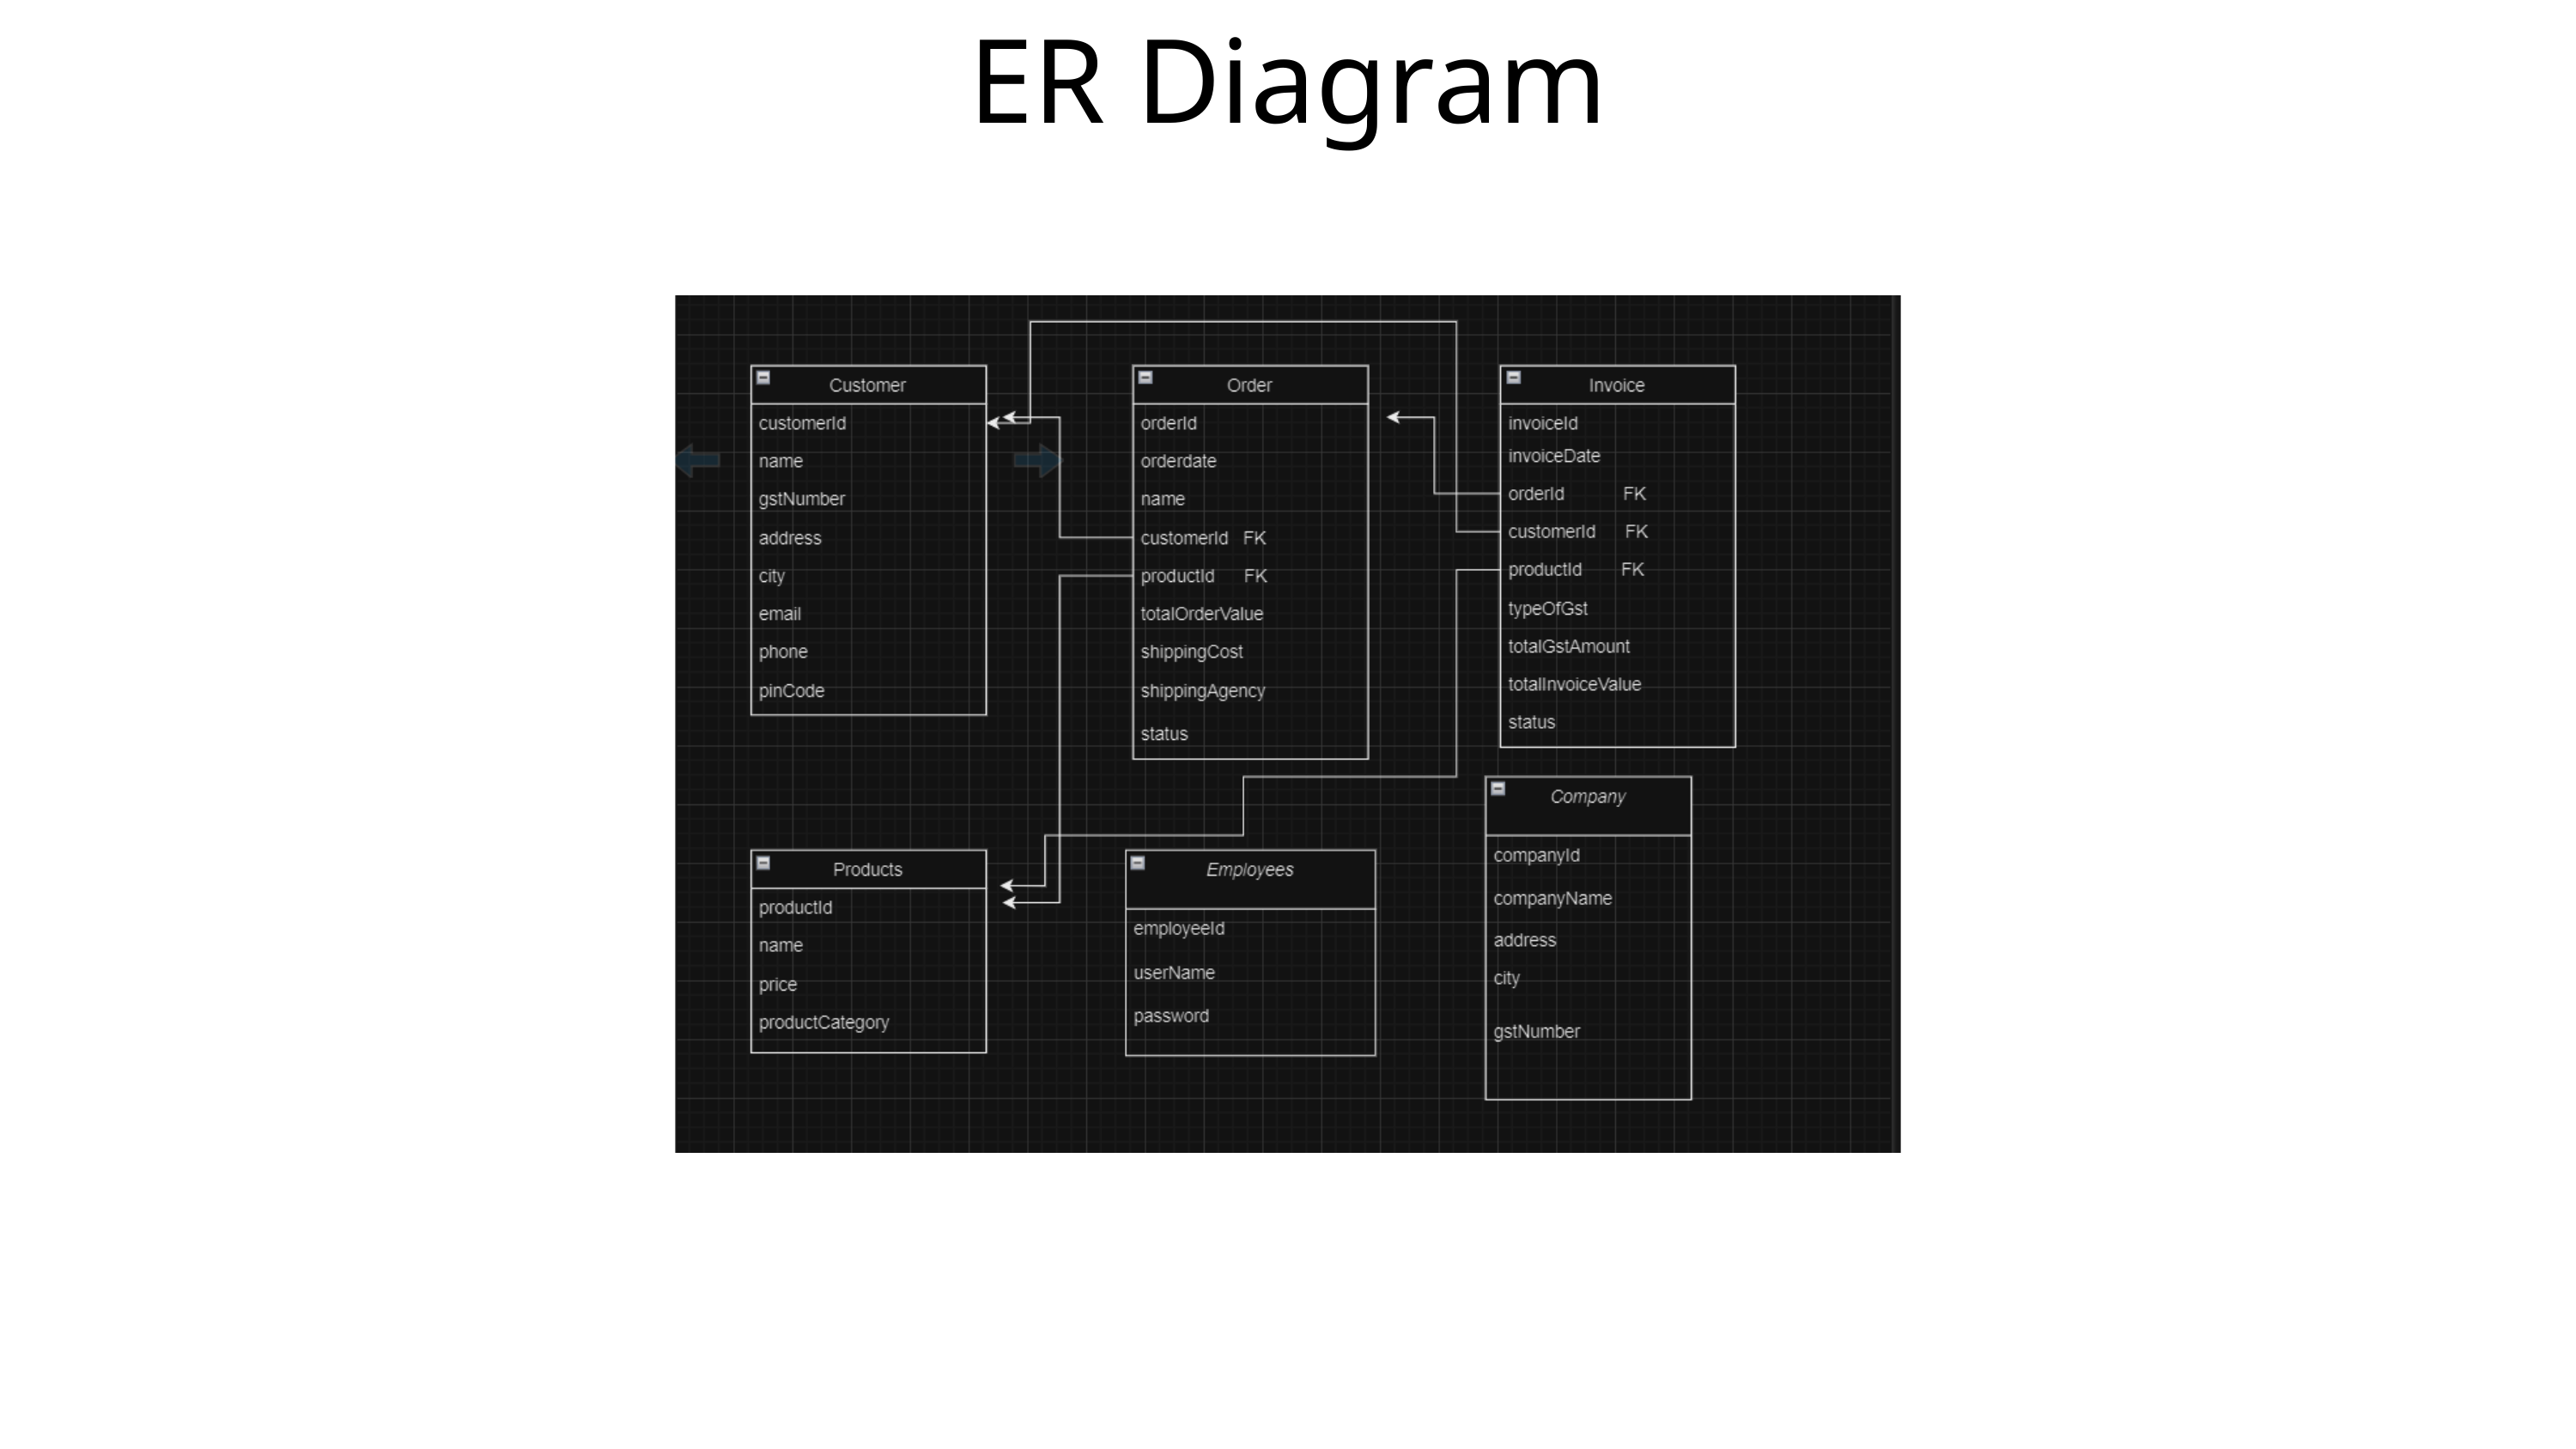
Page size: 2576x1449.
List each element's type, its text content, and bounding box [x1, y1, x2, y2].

text_box ER Diagram [961, 0, 1615, 147]
text_box [675, 295, 1901, 1153]
